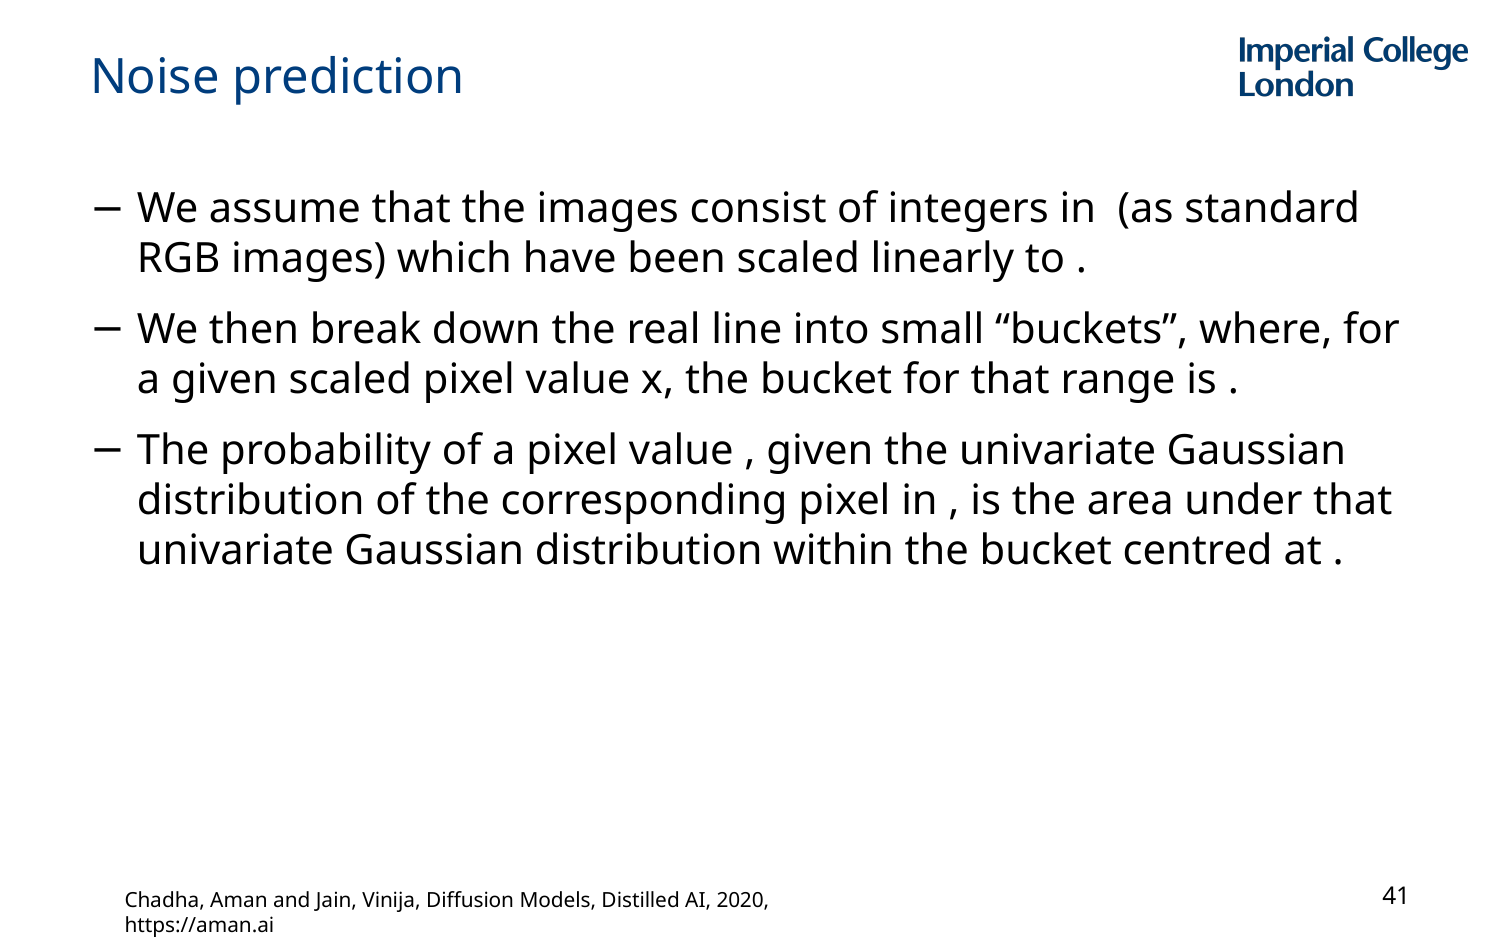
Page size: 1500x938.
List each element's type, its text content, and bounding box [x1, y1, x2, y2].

text_box Chadha, Aman and Jain, Vinija, Diffusion Models, Distilled AI, 2020, https://aman.ai [109, 878, 860, 938]
picture [1425, 18, 1486, 114]
slide_number 41 [1074, 872, 1426, 920]
title Noise prediction [75, 0, 1425, 153]
